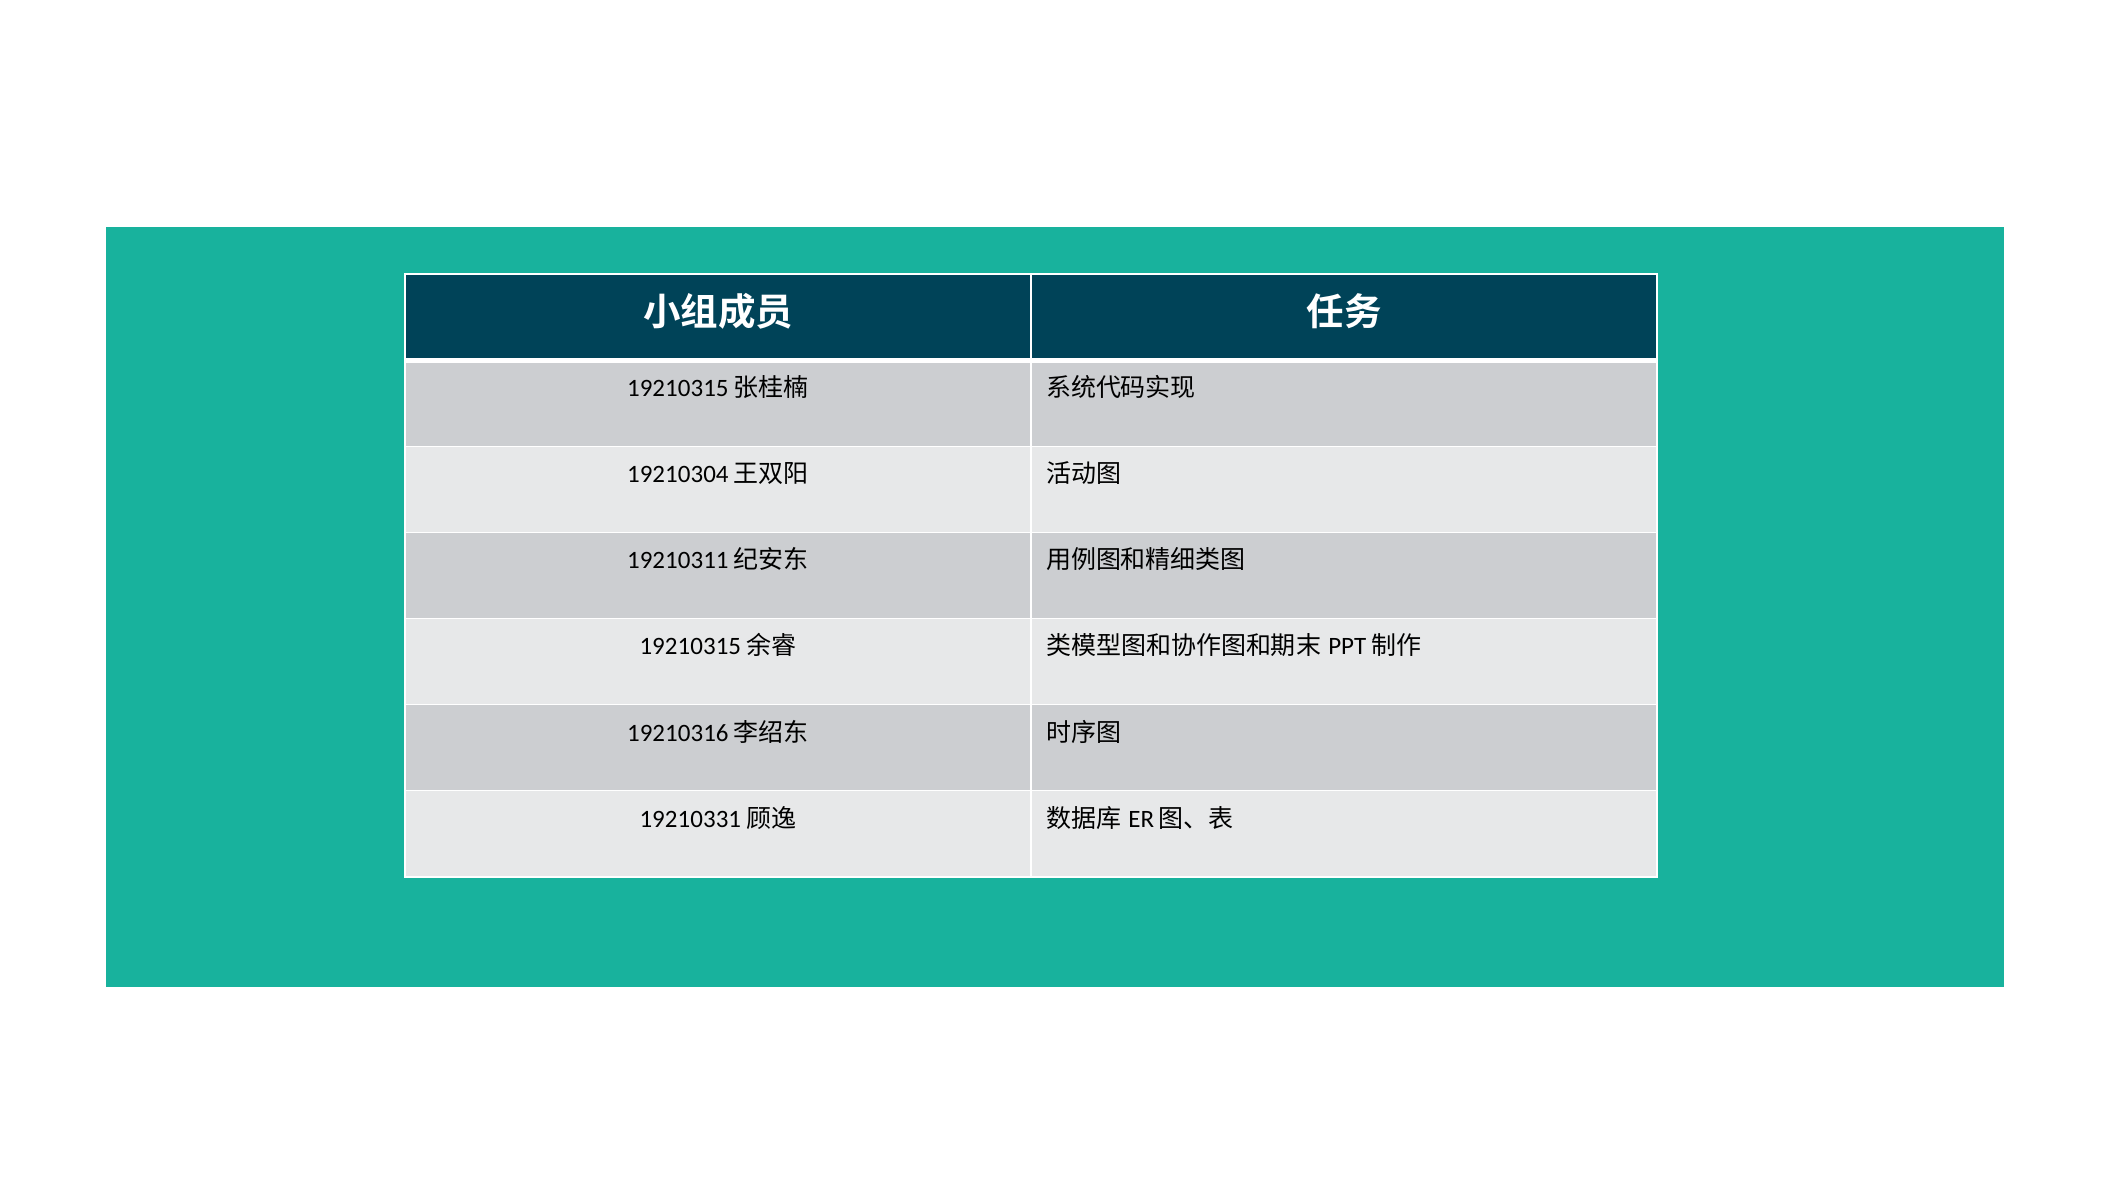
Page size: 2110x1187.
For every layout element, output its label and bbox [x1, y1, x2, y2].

picture [106, 226, 2004, 988]
